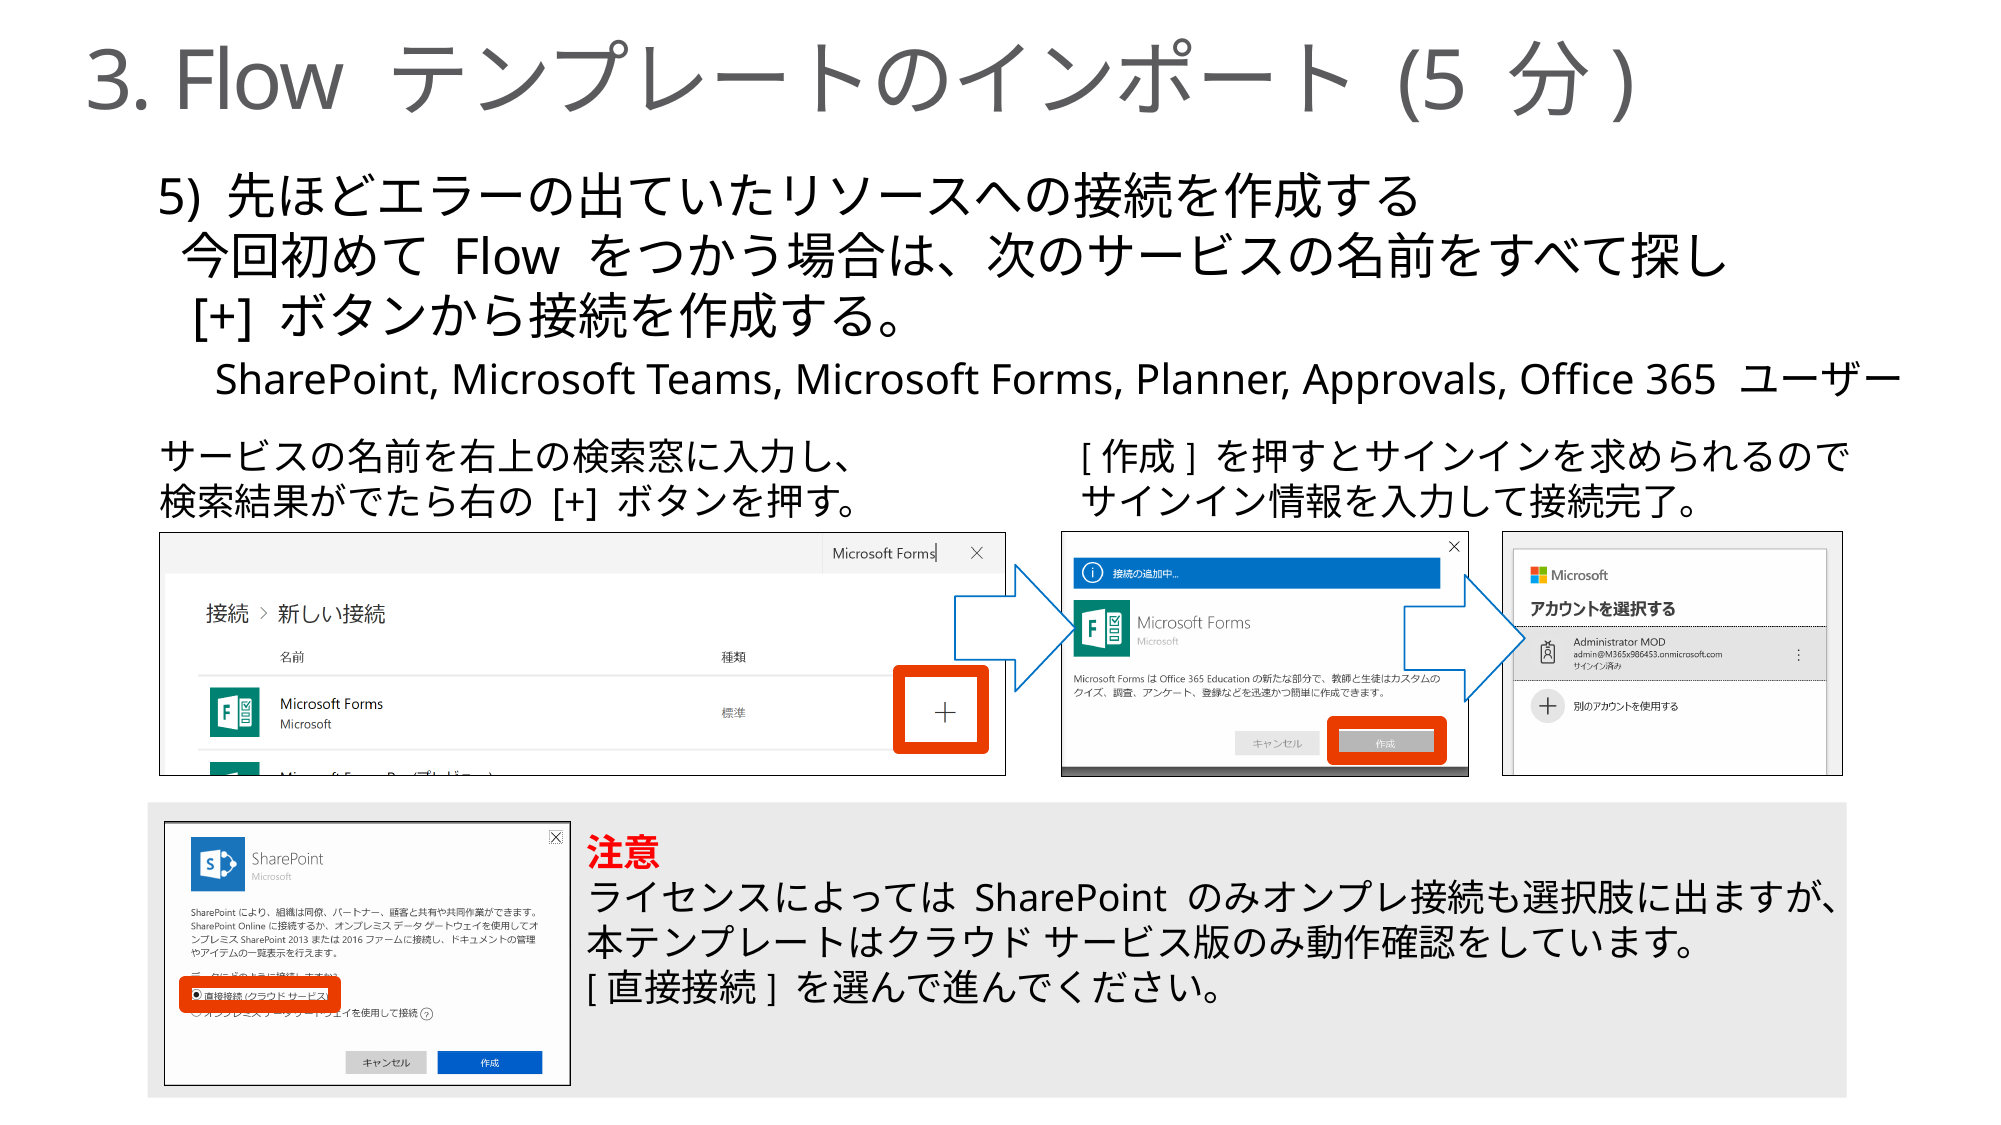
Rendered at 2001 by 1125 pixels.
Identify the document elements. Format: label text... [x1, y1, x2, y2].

text_box 5) 先ほどエラーの出ていたリソースへの接続を作成する 今回初めて Flow をつかう場合は、次のサービスの名前をすべて探し [+] ボタンから接続を作成する。 SharePoint, Microsoft Teams, Microsoft Forms, Planner, Approvals, Office 365 ユーザー [142, 156, 1961, 652]
title 3. Flow テンプレートのインポート (5 分) [85, 37, 2000, 161]
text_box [147, 802, 1876, 1098]
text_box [142, 425, 1858, 777]
